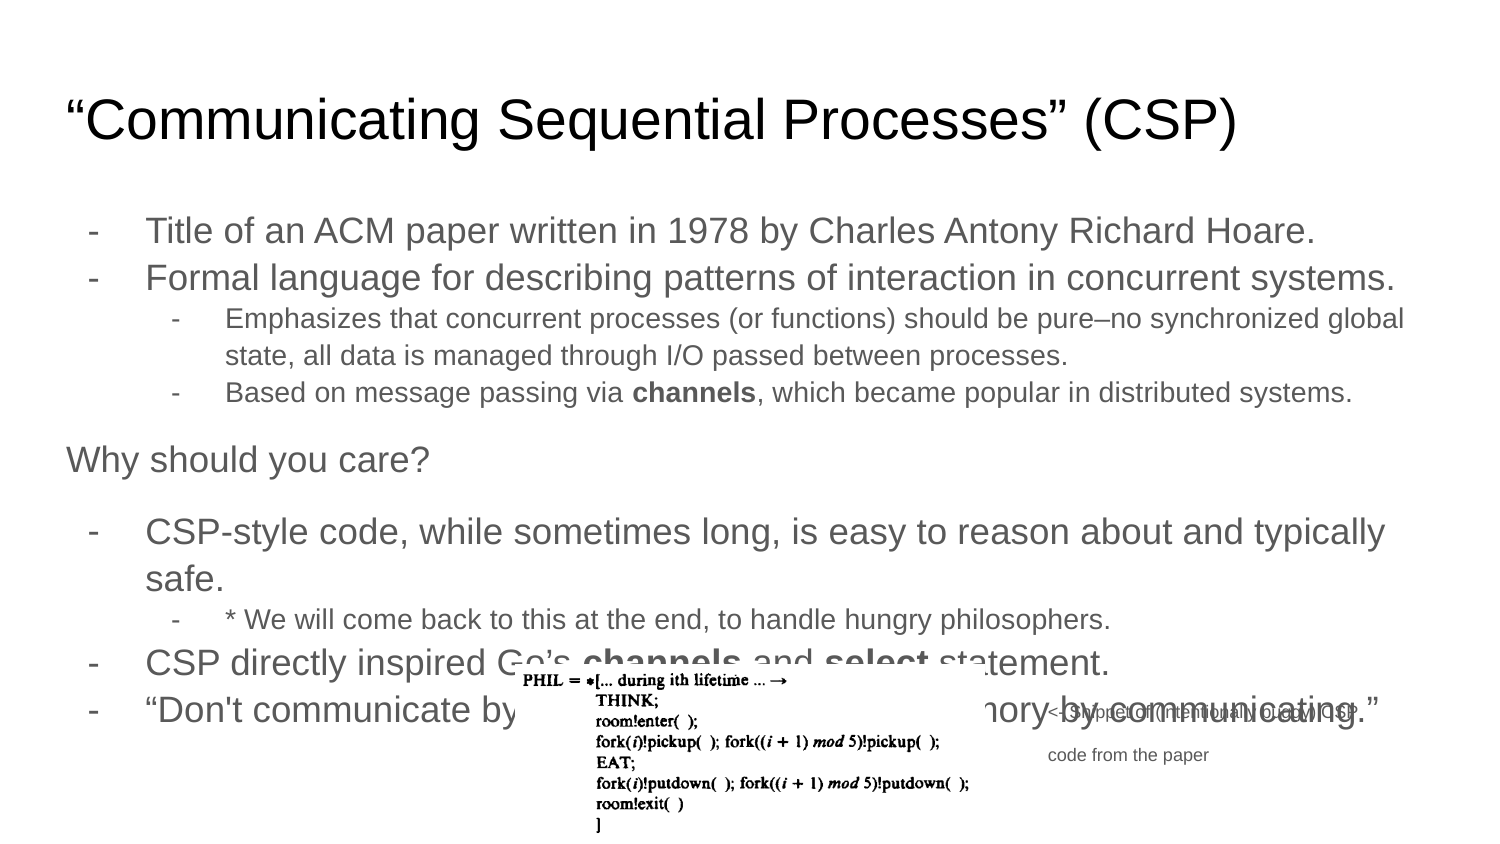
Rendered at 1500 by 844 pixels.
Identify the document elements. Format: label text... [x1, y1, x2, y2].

text_box <- Snippet of (intentionally buggy) CSP code from the paper [1032, 664, 1402, 805]
picture [515, 664, 985, 844]
list Title of an ACM paper written in 1978 by Charles Antony Richard Hoare. Formal language for describing patterns of interaction in concurrent systems. Emphasizes that concurrent processes (or functions) should be pure–no synchronized global state, all data is managed through I/O passed between processes. Based on message passing via channels, which became popular in distributed systems. Why should you care? CSP-style code, while sometimes long, is easy to reason about and typically safe. * We will come back to this at the end, to handle hungry philosophers. CSP directly inspired Go’s channels and select statement. “Don't communicate by sharing memory; share memory by communicating.” [51, 189, 1449, 750]
title “Communicating Sequential Processes” (CSP) [51, 72, 1449, 167]
